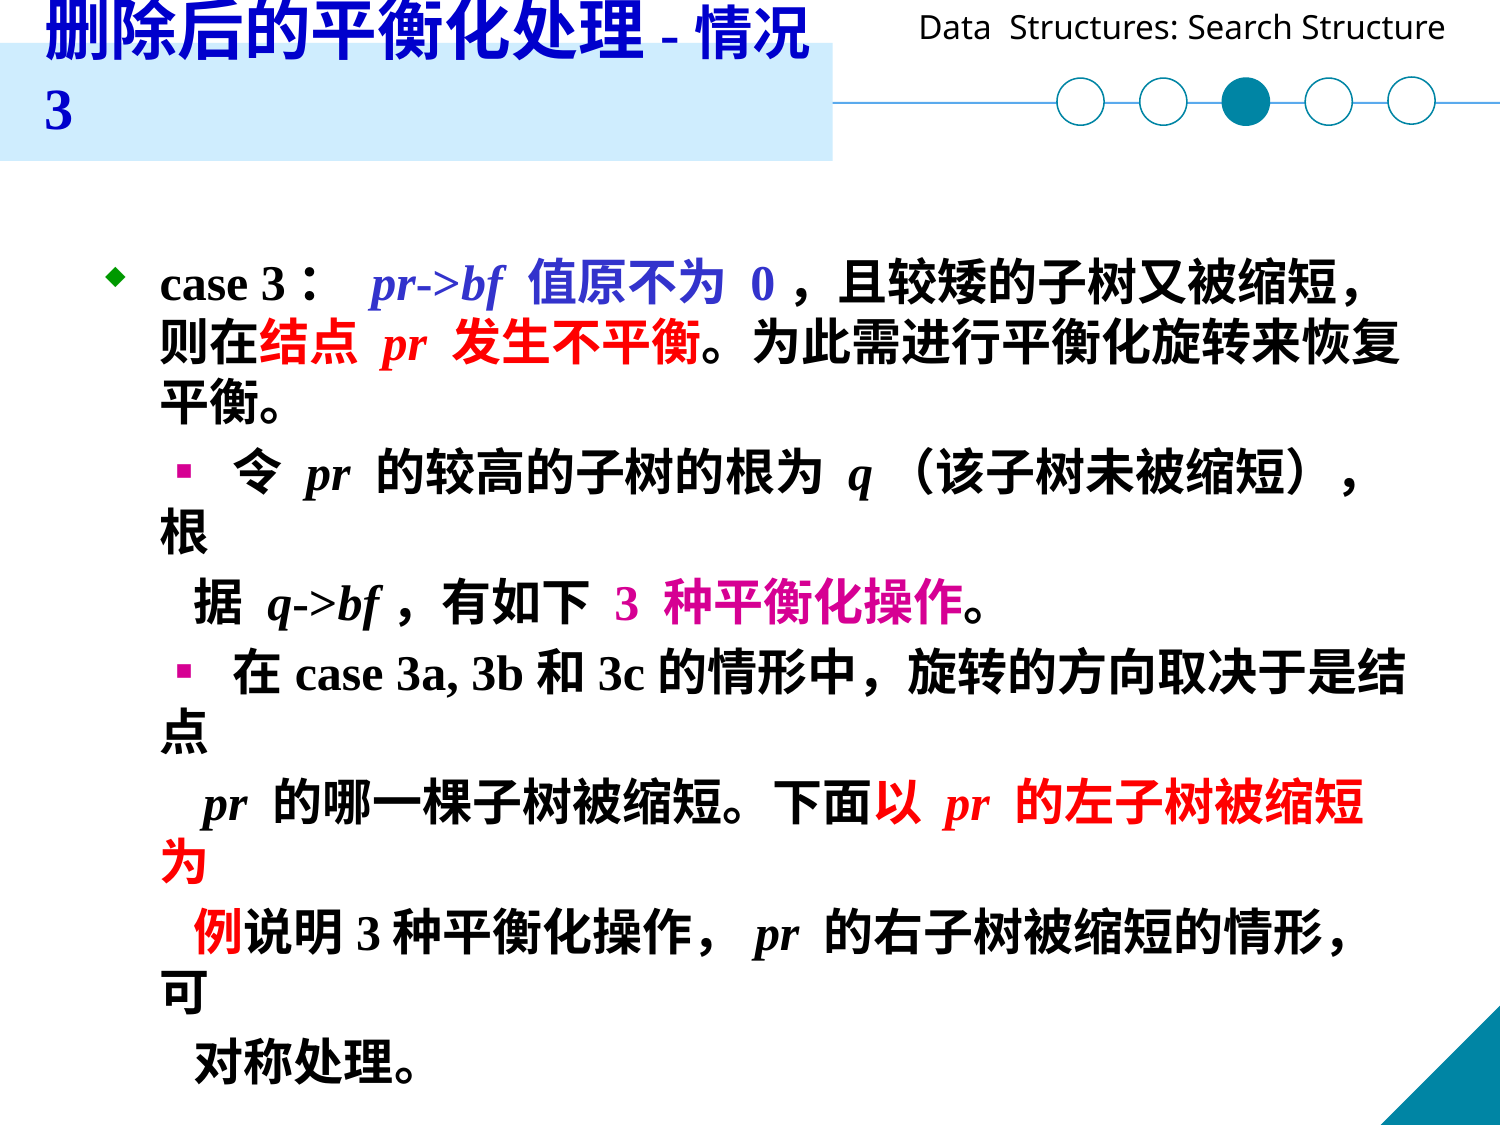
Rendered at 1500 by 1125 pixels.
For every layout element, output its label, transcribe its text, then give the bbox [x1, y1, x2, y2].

text_box [1387, 77, 1436, 125]
text_box [1305, 78, 1353, 126]
text_box [1222, 78, 1270, 126]
text_box [1056, 78, 1105, 126]
text_box 删除后的平衡化处理-情况3 [29, 0, 857, 149]
text_box case 3： pr->bf 值原不为 0，且较矮的子树又被缩短，则在结点 pr 发生不平衡。为此需进行平衡化旋转来恢复平衡。 ▪ 令 pr 的较高的子树的根为 q（该子树未被缩短），根 据 q->bf，有如下 3 种平衡化操作。 ▪ 在case 3a, 3b和3c的情形中，旋转的方向取决于是结点 pr 的哪一棵子树被缩短。下面以 pr 的左子树被缩短为 例说明3种平衡化操作，pr 的右子树被缩短的情形，可 对称处理。 [88, 243, 1424, 931]
text_box [1139, 78, 1187, 126]
